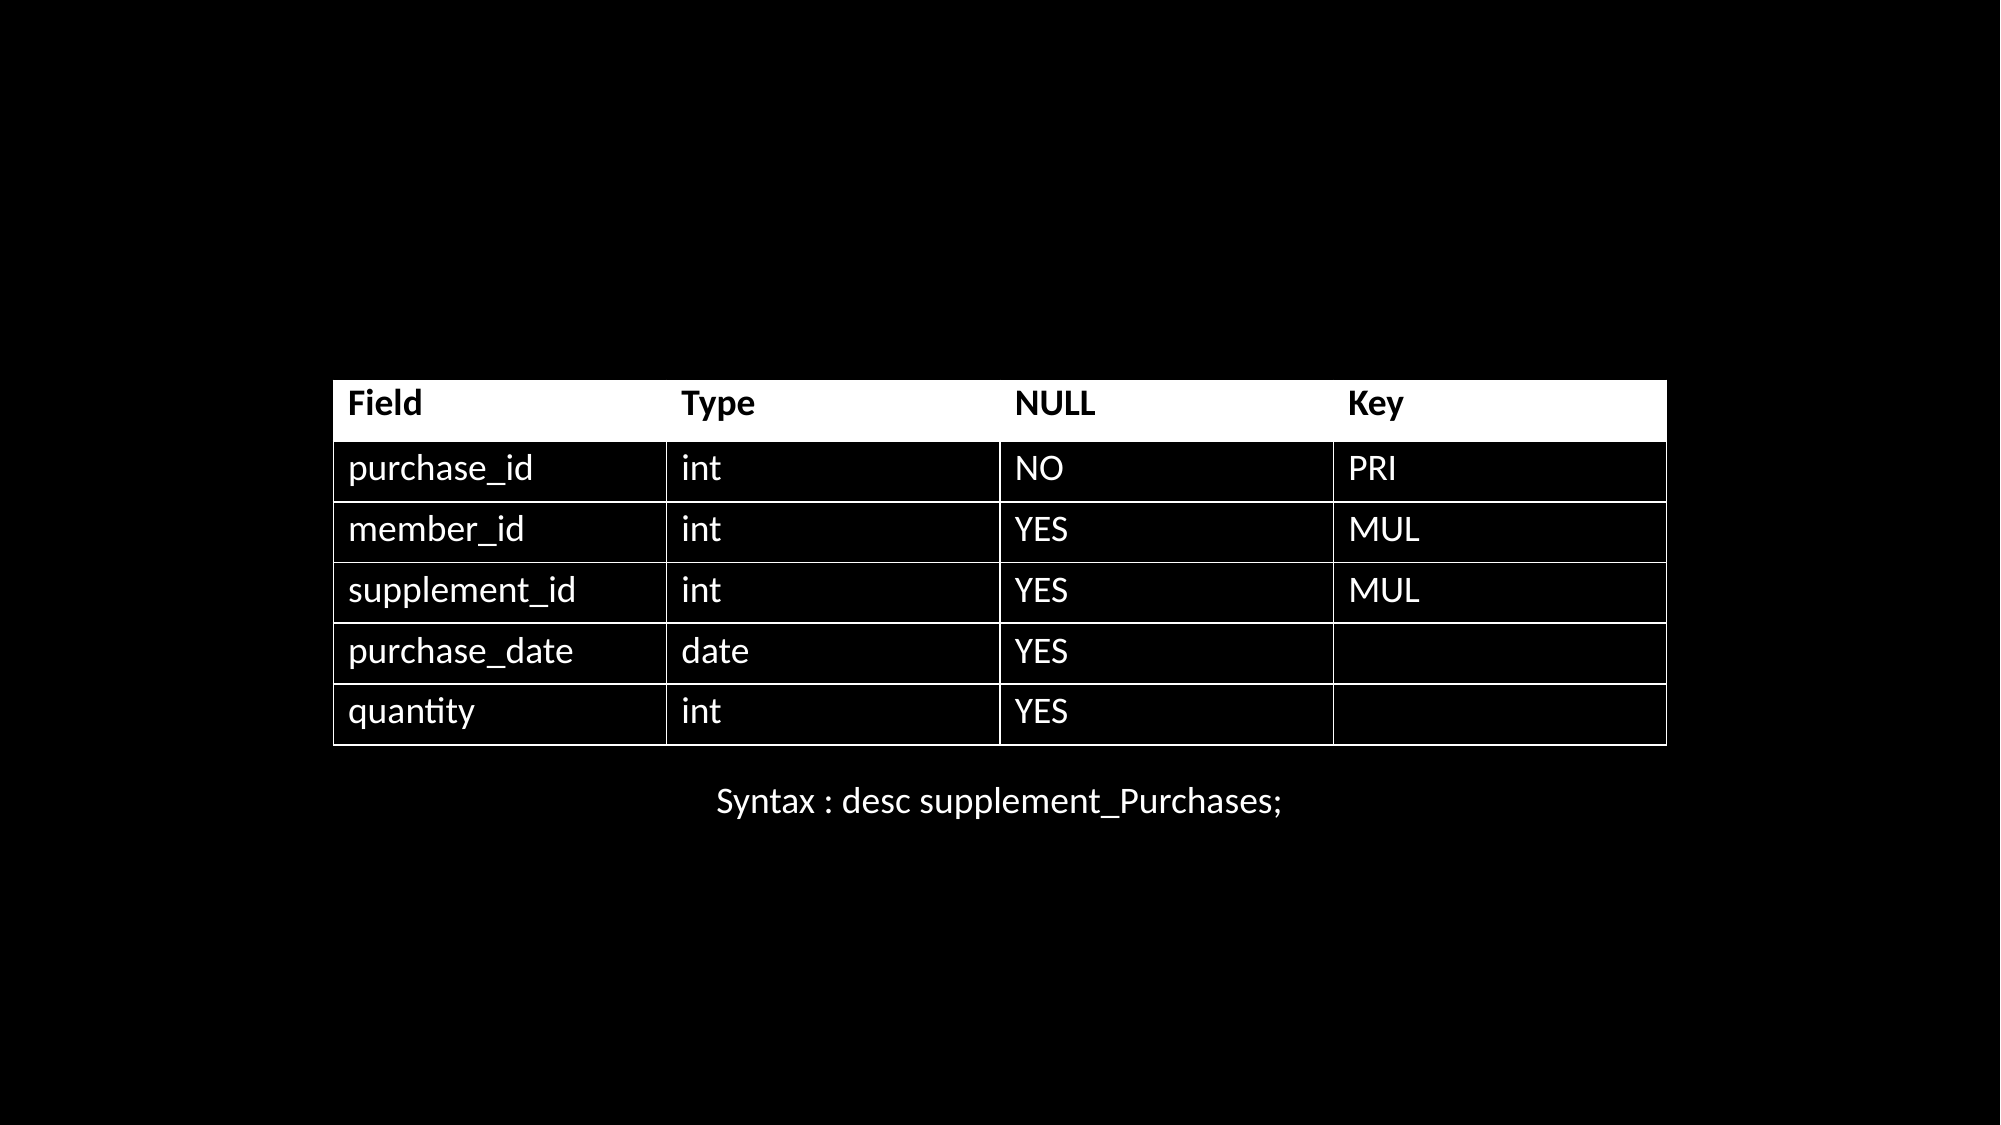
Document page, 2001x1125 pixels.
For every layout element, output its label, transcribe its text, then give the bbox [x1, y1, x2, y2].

table_cell MUL [1334, 563, 1666, 622]
text_box Syntax : desc supplement_Purchases; [536, 769, 1464, 829]
table_cell YES [1001, 563, 1333, 622]
table_cell YES [1001, 624, 1333, 683]
table_cell purchase_id [334, 442, 666, 501]
table_cell PRI [1334, 442, 1666, 501]
table_cell int [667, 685, 999, 744]
table_cell MUL [1334, 503, 1666, 562]
table_cell int [667, 442, 999, 501]
table_cell [1334, 624, 1666, 683]
table_cell [1334, 685, 1666, 744]
table_cell purchase_date [334, 624, 666, 683]
table_header Key [1334, 381, 1666, 440]
table_cell quantity [334, 685, 666, 744]
table_cell member_id [334, 503, 666, 562]
table_cell NO [1001, 442, 1333, 501]
table_cell supplement_id [334, 563, 666, 622]
table_header NULL [1001, 381, 1333, 440]
table_cell YES [1001, 503, 1333, 562]
table_header Type [667, 381, 999, 440]
table_cell YES [1001, 685, 1333, 744]
table_cell int [667, 563, 999, 622]
table_header Field [334, 381, 666, 440]
table_cell int [667, 503, 999, 562]
table_cell date [667, 624, 999, 683]
